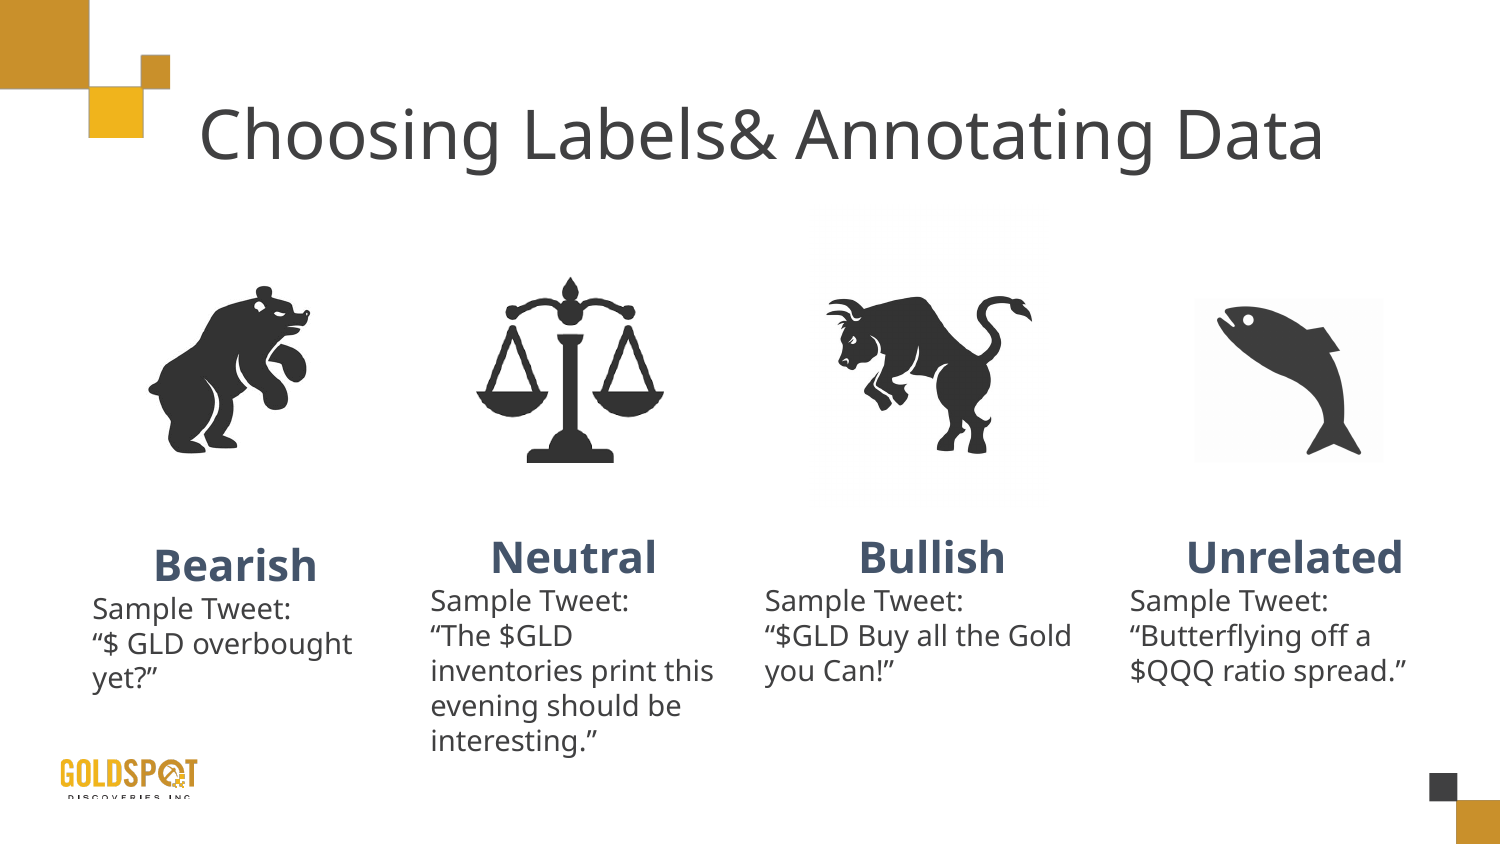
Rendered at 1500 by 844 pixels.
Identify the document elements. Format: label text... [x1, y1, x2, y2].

picture [476, 276, 664, 464]
text_box Bullish Sample Tweet: “$GLD Buy all the Gold you Can!” [749, 522, 1114, 695]
text_box Neutral Sample Tweet: “The $GLD inventories print this evening should be interesting.” [415, 522, 732, 765]
text_box Bearish Sample Tweet: “$ GLD overbought yet?” [77, 530, 394, 703]
text_box Unrelated Sample Tweet: “Butterflying off a $QQQ ratio spread.” [1114, 522, 1476, 695]
title Choosing Labels& Annotating Data [183, 86, 1478, 189]
picture [809, 204, 1049, 508]
picture [116, 204, 329, 508]
picture [1194, 298, 1384, 464]
